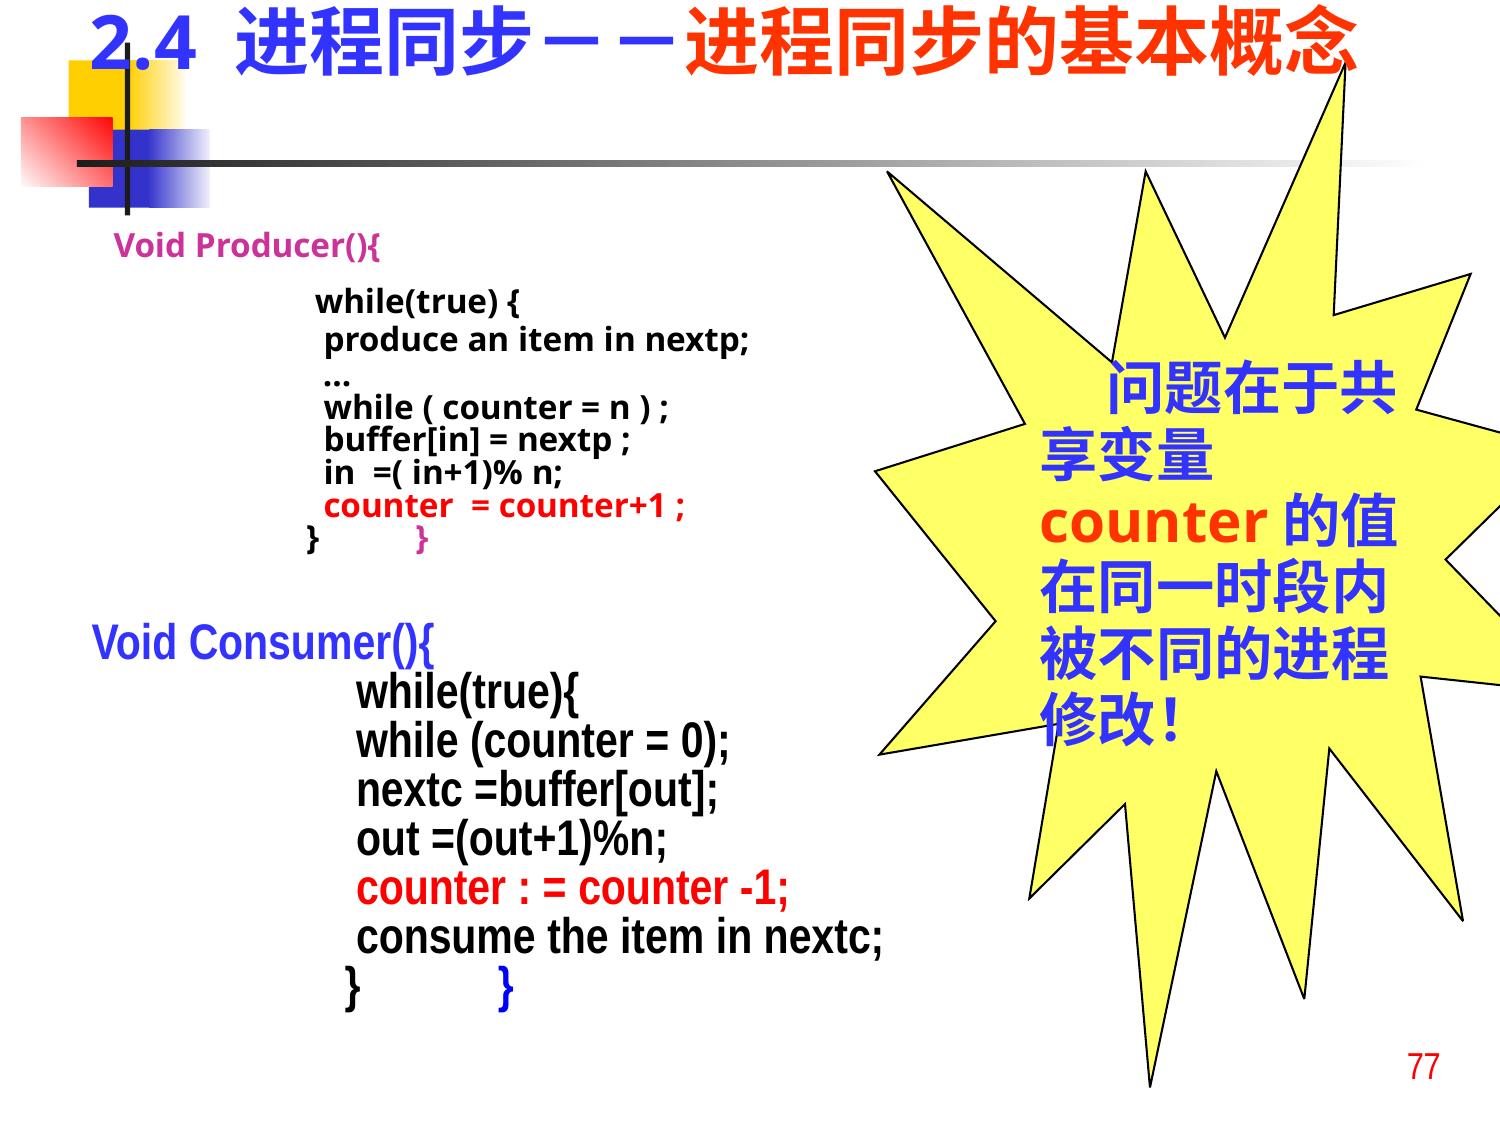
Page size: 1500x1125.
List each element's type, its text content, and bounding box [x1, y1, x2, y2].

text_box 2.4 进程同步－－进程同步的基本概念 [74, 0, 1447, 93]
text_box [1263, 93, 1345, 249]
text_box Void Consumer(){ while(true){ while (counter = 0); nextc =buffer[out]; out =(out+1)%n; counter : = counter -1; consume the item in nextc; } } [76, 633, 1038, 1015]
text_box Void Producer(){ while(true) { produce an item in nextp; … while ( counter = n ) ; buffer[in] = nextp ; in =( in+1)% n; counter = counter+1 ; } } [98, 216, 963, 561]
text_box [1438, 415, 1500, 686]
text_box [1131, 171, 1183, 249]
text_box 77 [1392, 1034, 1471, 1094]
text_box 问题在于共享变量counter的值在同一时段内被不同的进程修改！ [1025, 249, 1438, 763]
text_box [1029, 763, 1328, 1088]
text_box [1340, 763, 1464, 922]
text_box [1438, 273, 1471, 356]
text_box [875, 171, 1025, 755]
